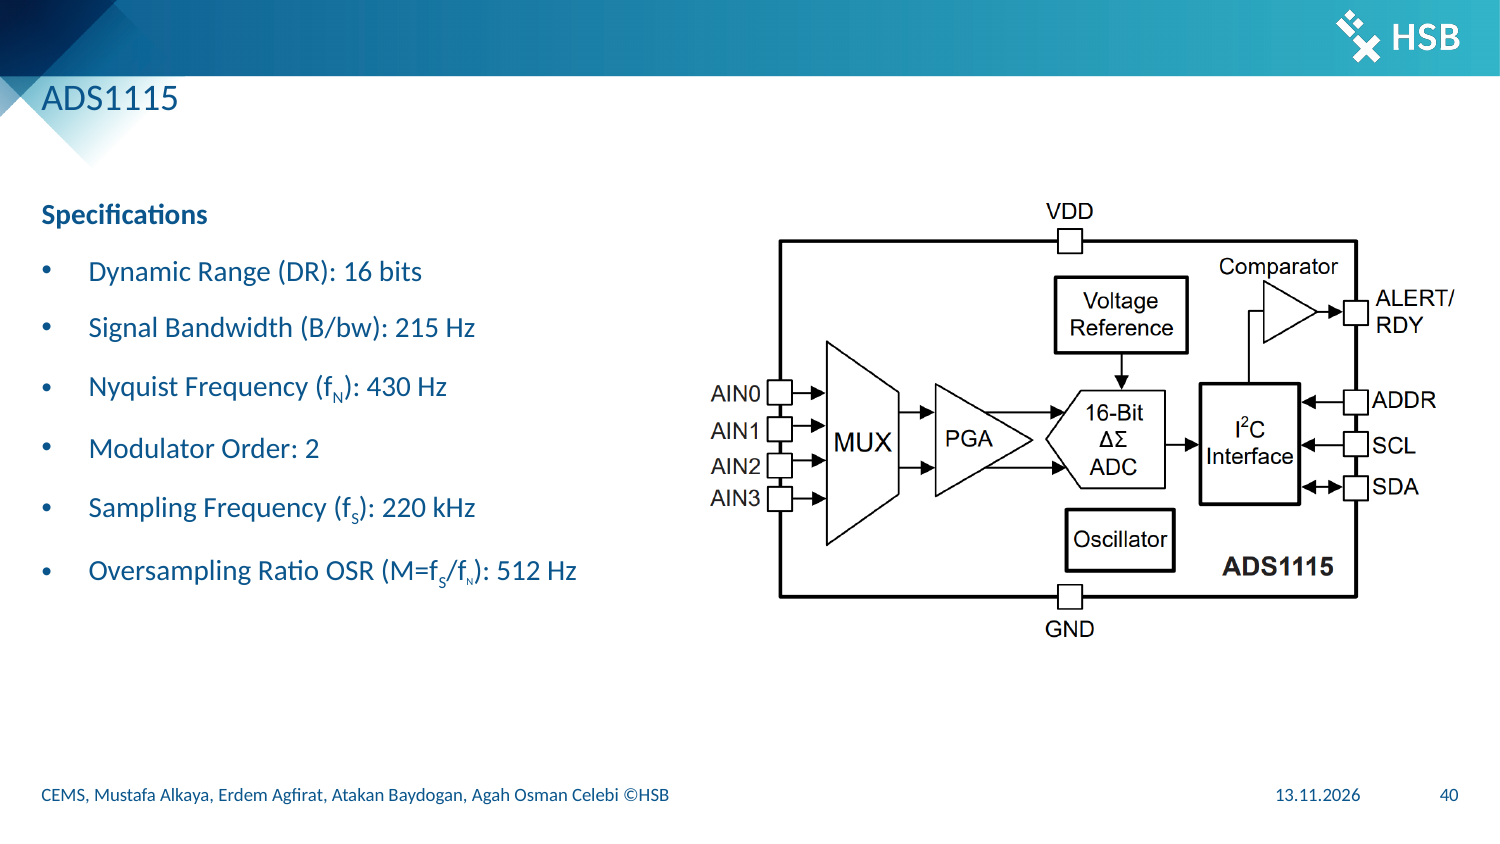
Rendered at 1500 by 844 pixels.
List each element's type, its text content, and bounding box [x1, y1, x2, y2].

title ADS1115 [41, 73, 1459, 162]
text_box Specifications Dynamic Range (DR): 16 bits Signal Bandwidth (B/bw): 215 Hz Nyquist Frequency (fN): 430 Hz Modulator Order: 2 Sampling Frequency (fS): 220 kHz Oversampling Ratio OSR (M=fS/fN): 512 Hz [41, 177, 695, 755]
picture [0, 0, 1500, 844]
slide_number 40 [1394, 782, 1459, 806]
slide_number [1234, 782, 1361, 806]
footer CEMS, Mustafa Alkaya, Erdem Agfirat, Atakan Baydogan, Agah Osman Celebi ©HSB [41, 782, 1158, 806]
